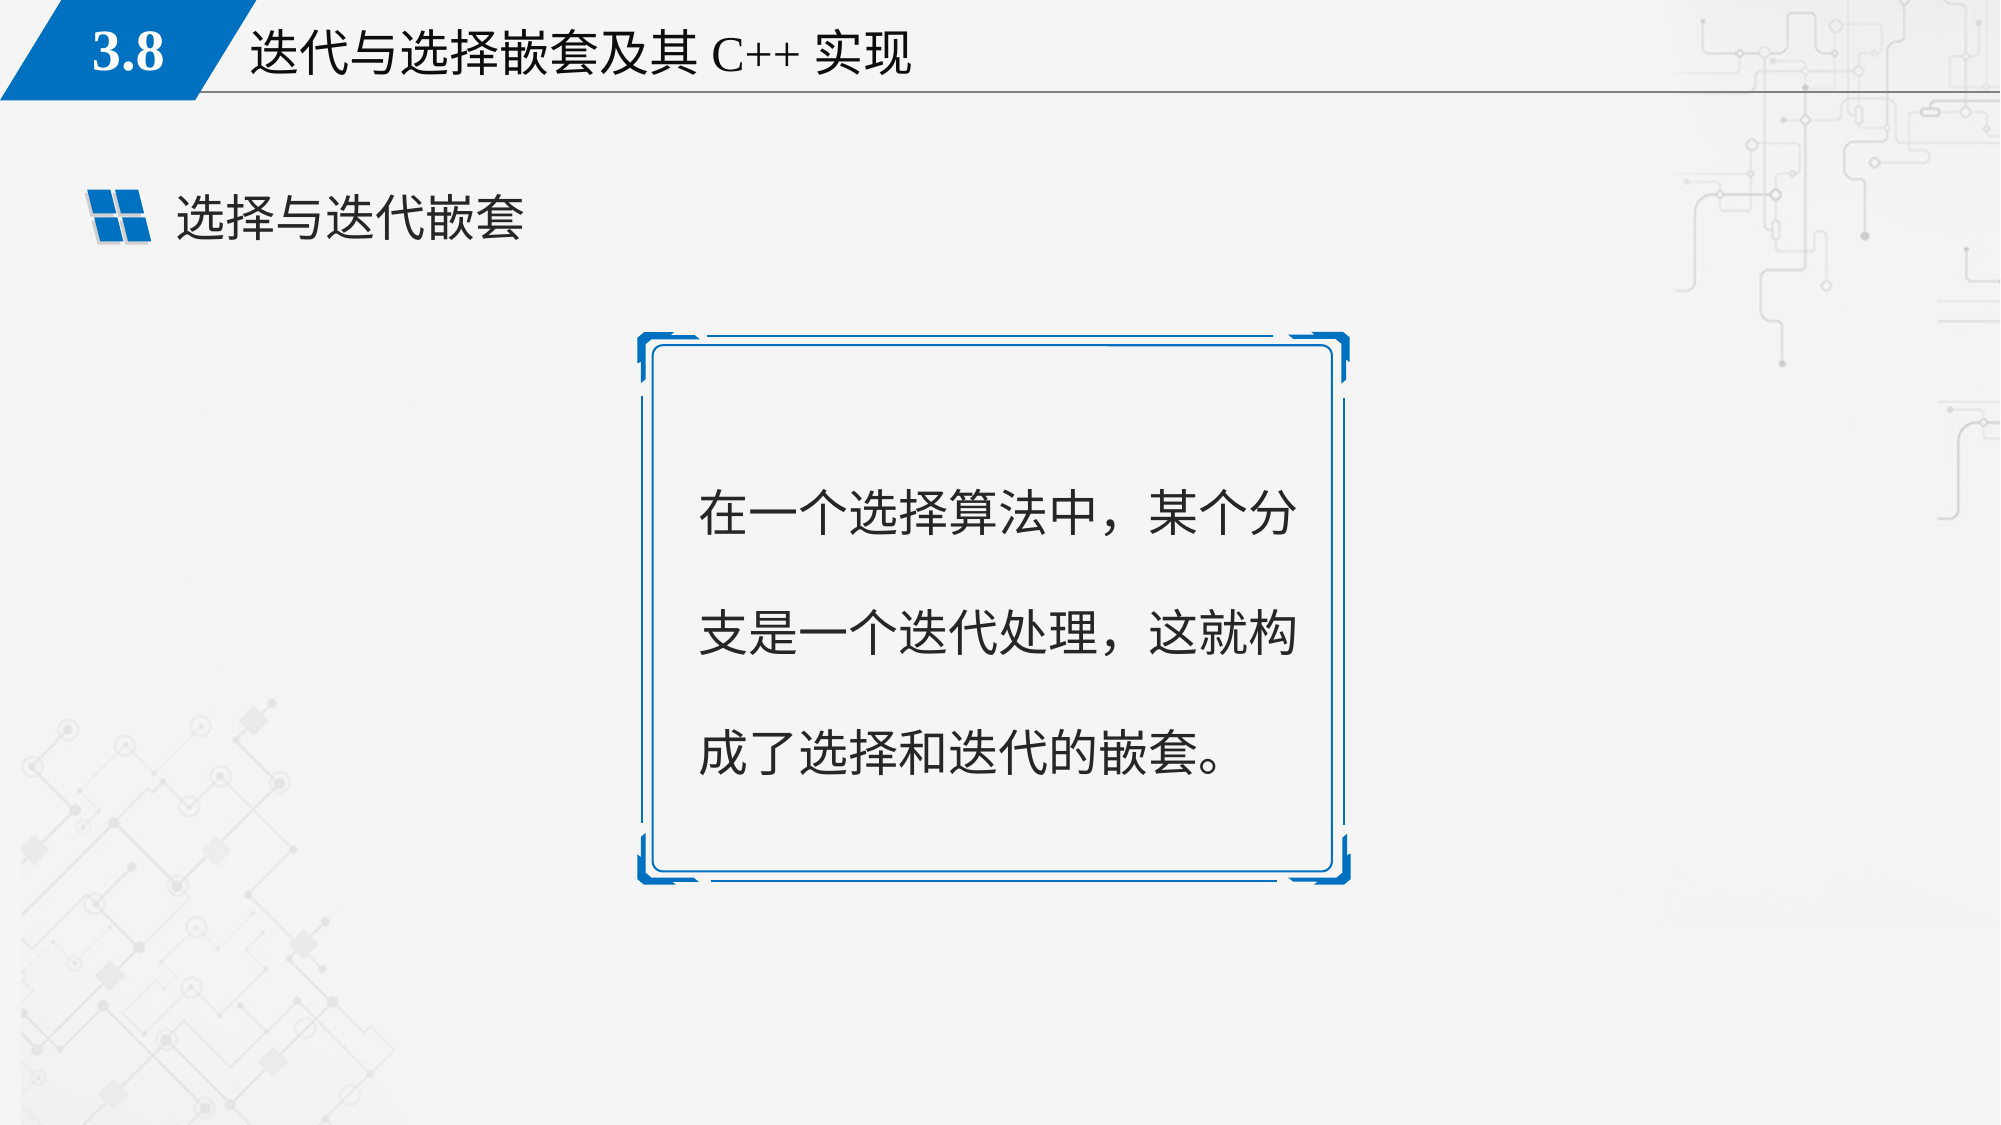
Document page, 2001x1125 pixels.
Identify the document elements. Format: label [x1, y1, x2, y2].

picture [0, 0, 2001, 1125]
text_box [84, 178, 590, 255]
picture [0, 0, 60, 98]
text_box [638, 332, 1350, 884]
